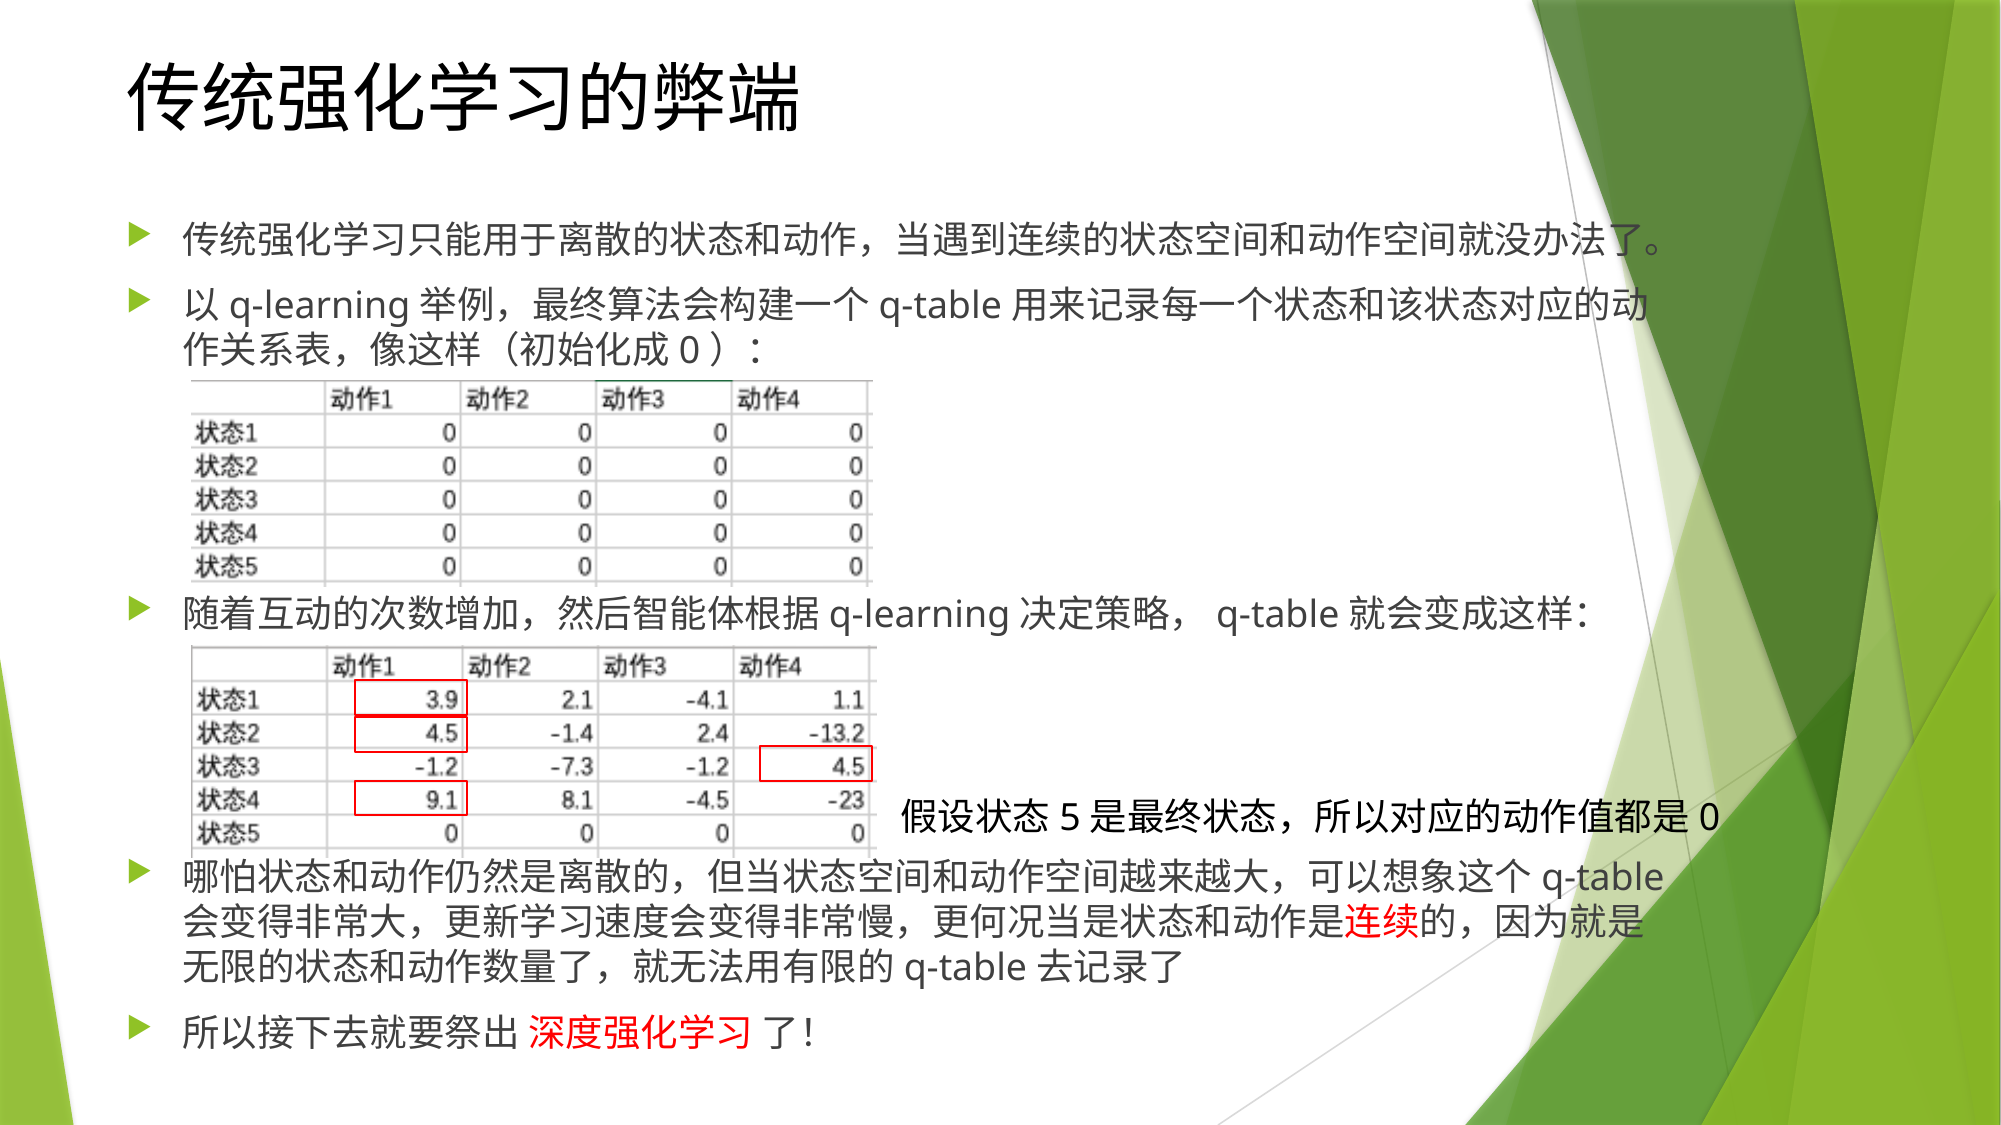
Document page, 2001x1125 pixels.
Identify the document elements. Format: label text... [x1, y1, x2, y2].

picture [190, 380, 873, 588]
title 传统强化学习的弊端 [111, 43, 1522, 208]
picture [190, 644, 877, 859]
text_box 假设状态5是最终状态，所以对应的动作值都是0 [885, 785, 1814, 845]
list 传统强化学习只能用于离散的状态和动作，当遇到连续的状态空间和动作空间就没办法了。 以q-learning举例，最终算法会构建一个q-table用来记录每一个状态和该状态对应的动作关系表，像这样（初始化成0）： 随着互动的次数增加，然后智能体根据q-learning决定策略，q-table就会变成这样： 哪怕状态和动作仍然是离散的，但当状态空间和动作空间越来越大，可以想象这个q-table会变得非常大，更新学习速度会变得非常慢，更何况当是状态和动作是连续的，因为就是无限的状态和动作数量了，就无法用有限的q-table去记录了 所以接下去就要祭出 深度强化学习 了！ [111, 208, 1696, 1093]
